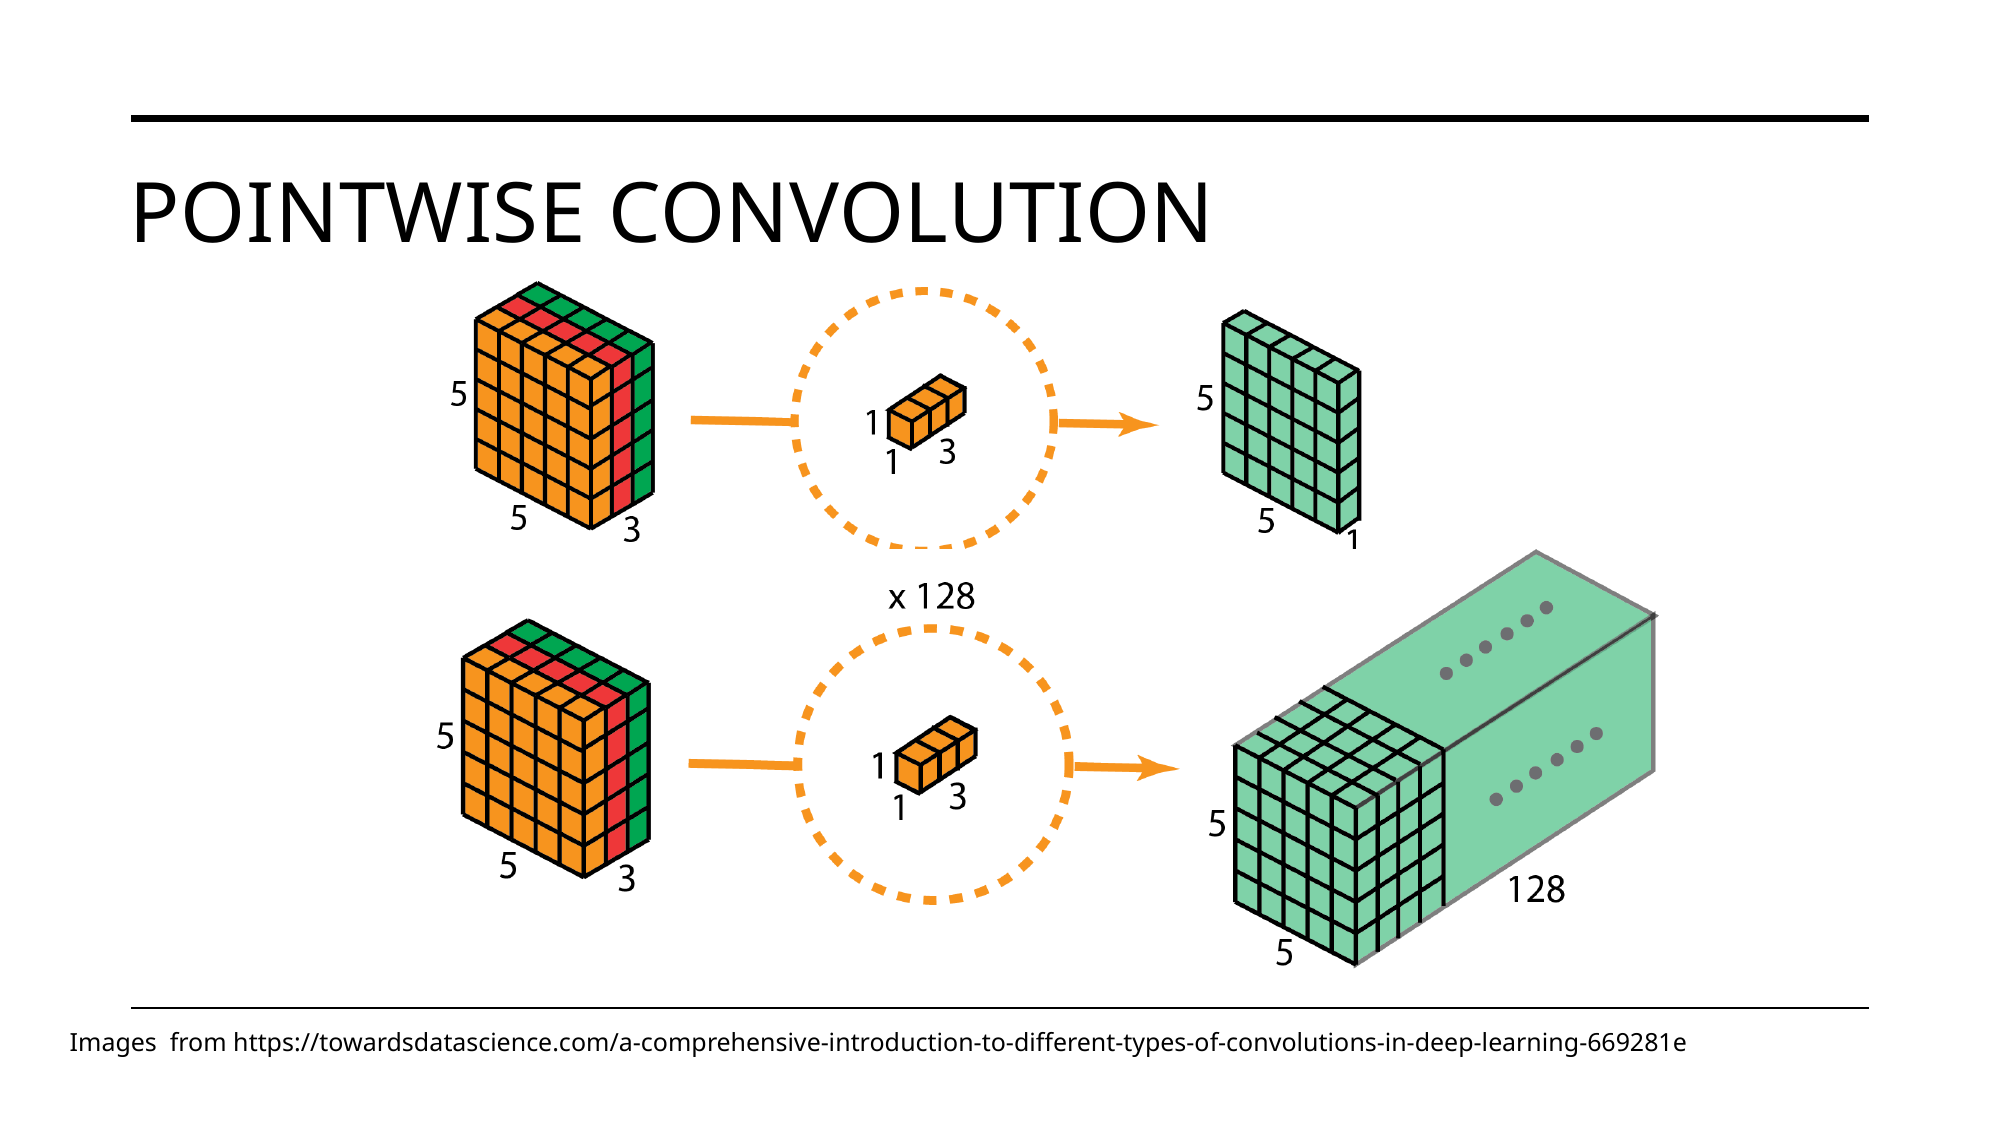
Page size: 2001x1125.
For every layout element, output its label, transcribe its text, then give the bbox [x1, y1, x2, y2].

title Pointwise Convolution [114, 151, 1869, 377]
text_box Images from https://towardsdatascience.com/a-comprehensive-introduction-to-different-types-of-convolutions-in-deep-learning-669281e [54, 1018, 1704, 1064]
picture [435, 281, 1659, 974]
